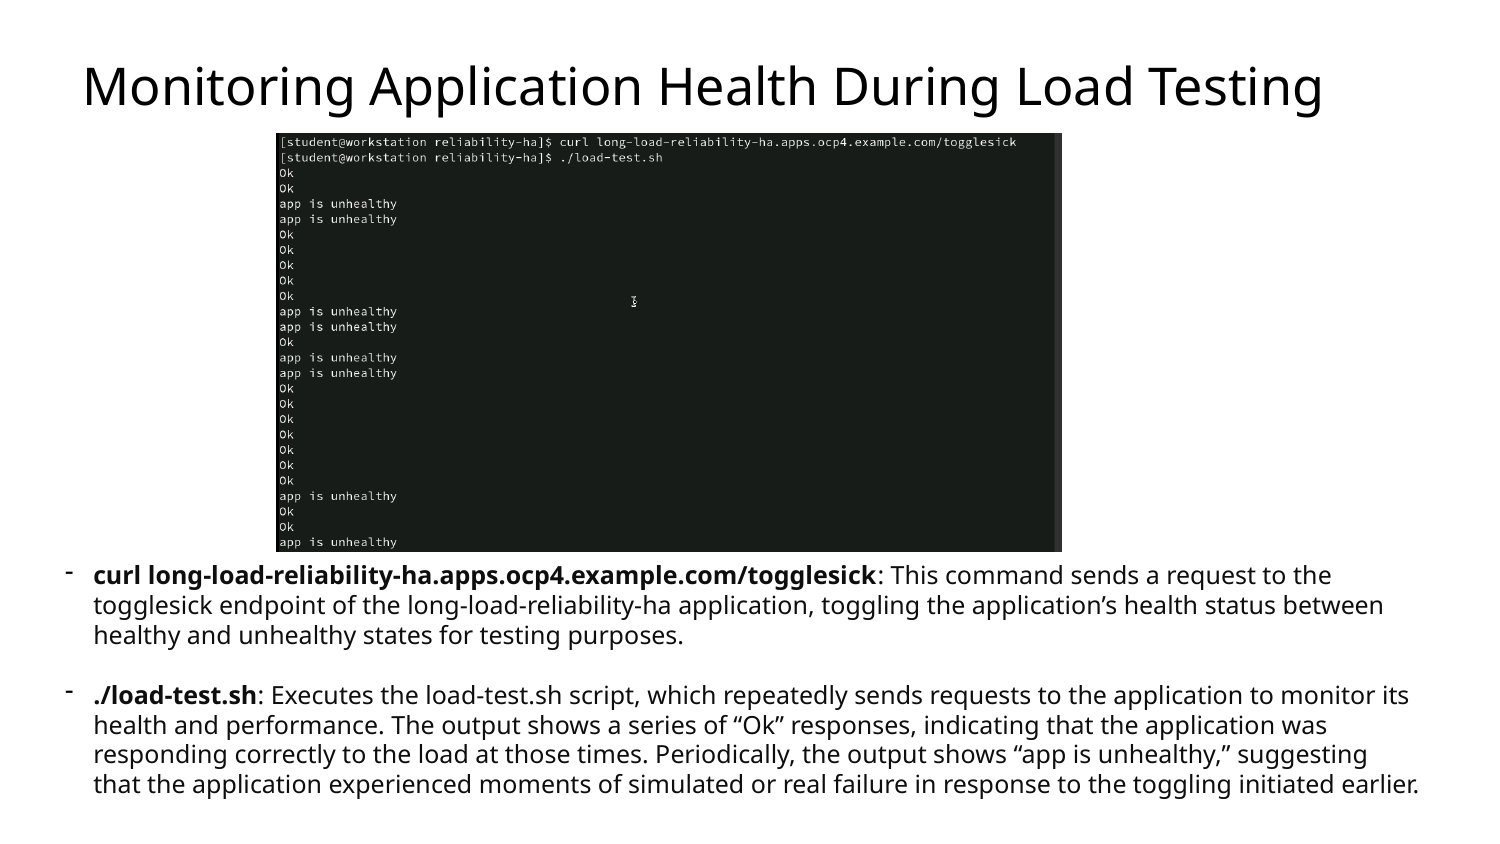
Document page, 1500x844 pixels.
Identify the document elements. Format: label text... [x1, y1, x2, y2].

picture [275, 133, 1062, 553]
title Monitoring Application Health During Load Testing [67, 38, 1455, 187]
text_box curl long-load-reliability-ha.apps.ocp4.example.com/togglesick: This command sends a request to the togglesick endpoint of the long-load-reliability-ha application, toggling the application’s health status between healthy and unhealthy states for testing purposes. ./load-test.sh: Executes the load-test.sh script, which repeatedly sends requests to the application to monitor its health and performance. The output shows a series of “Ok” responses, indicating that the application was responding correctly to the load at those times. Periodically, the output shows “app is unhealthy,” suggesting that the application experienced moments of simulated or real failure in response to the toggling initiated earlier. [50, 552, 1438, 807]
